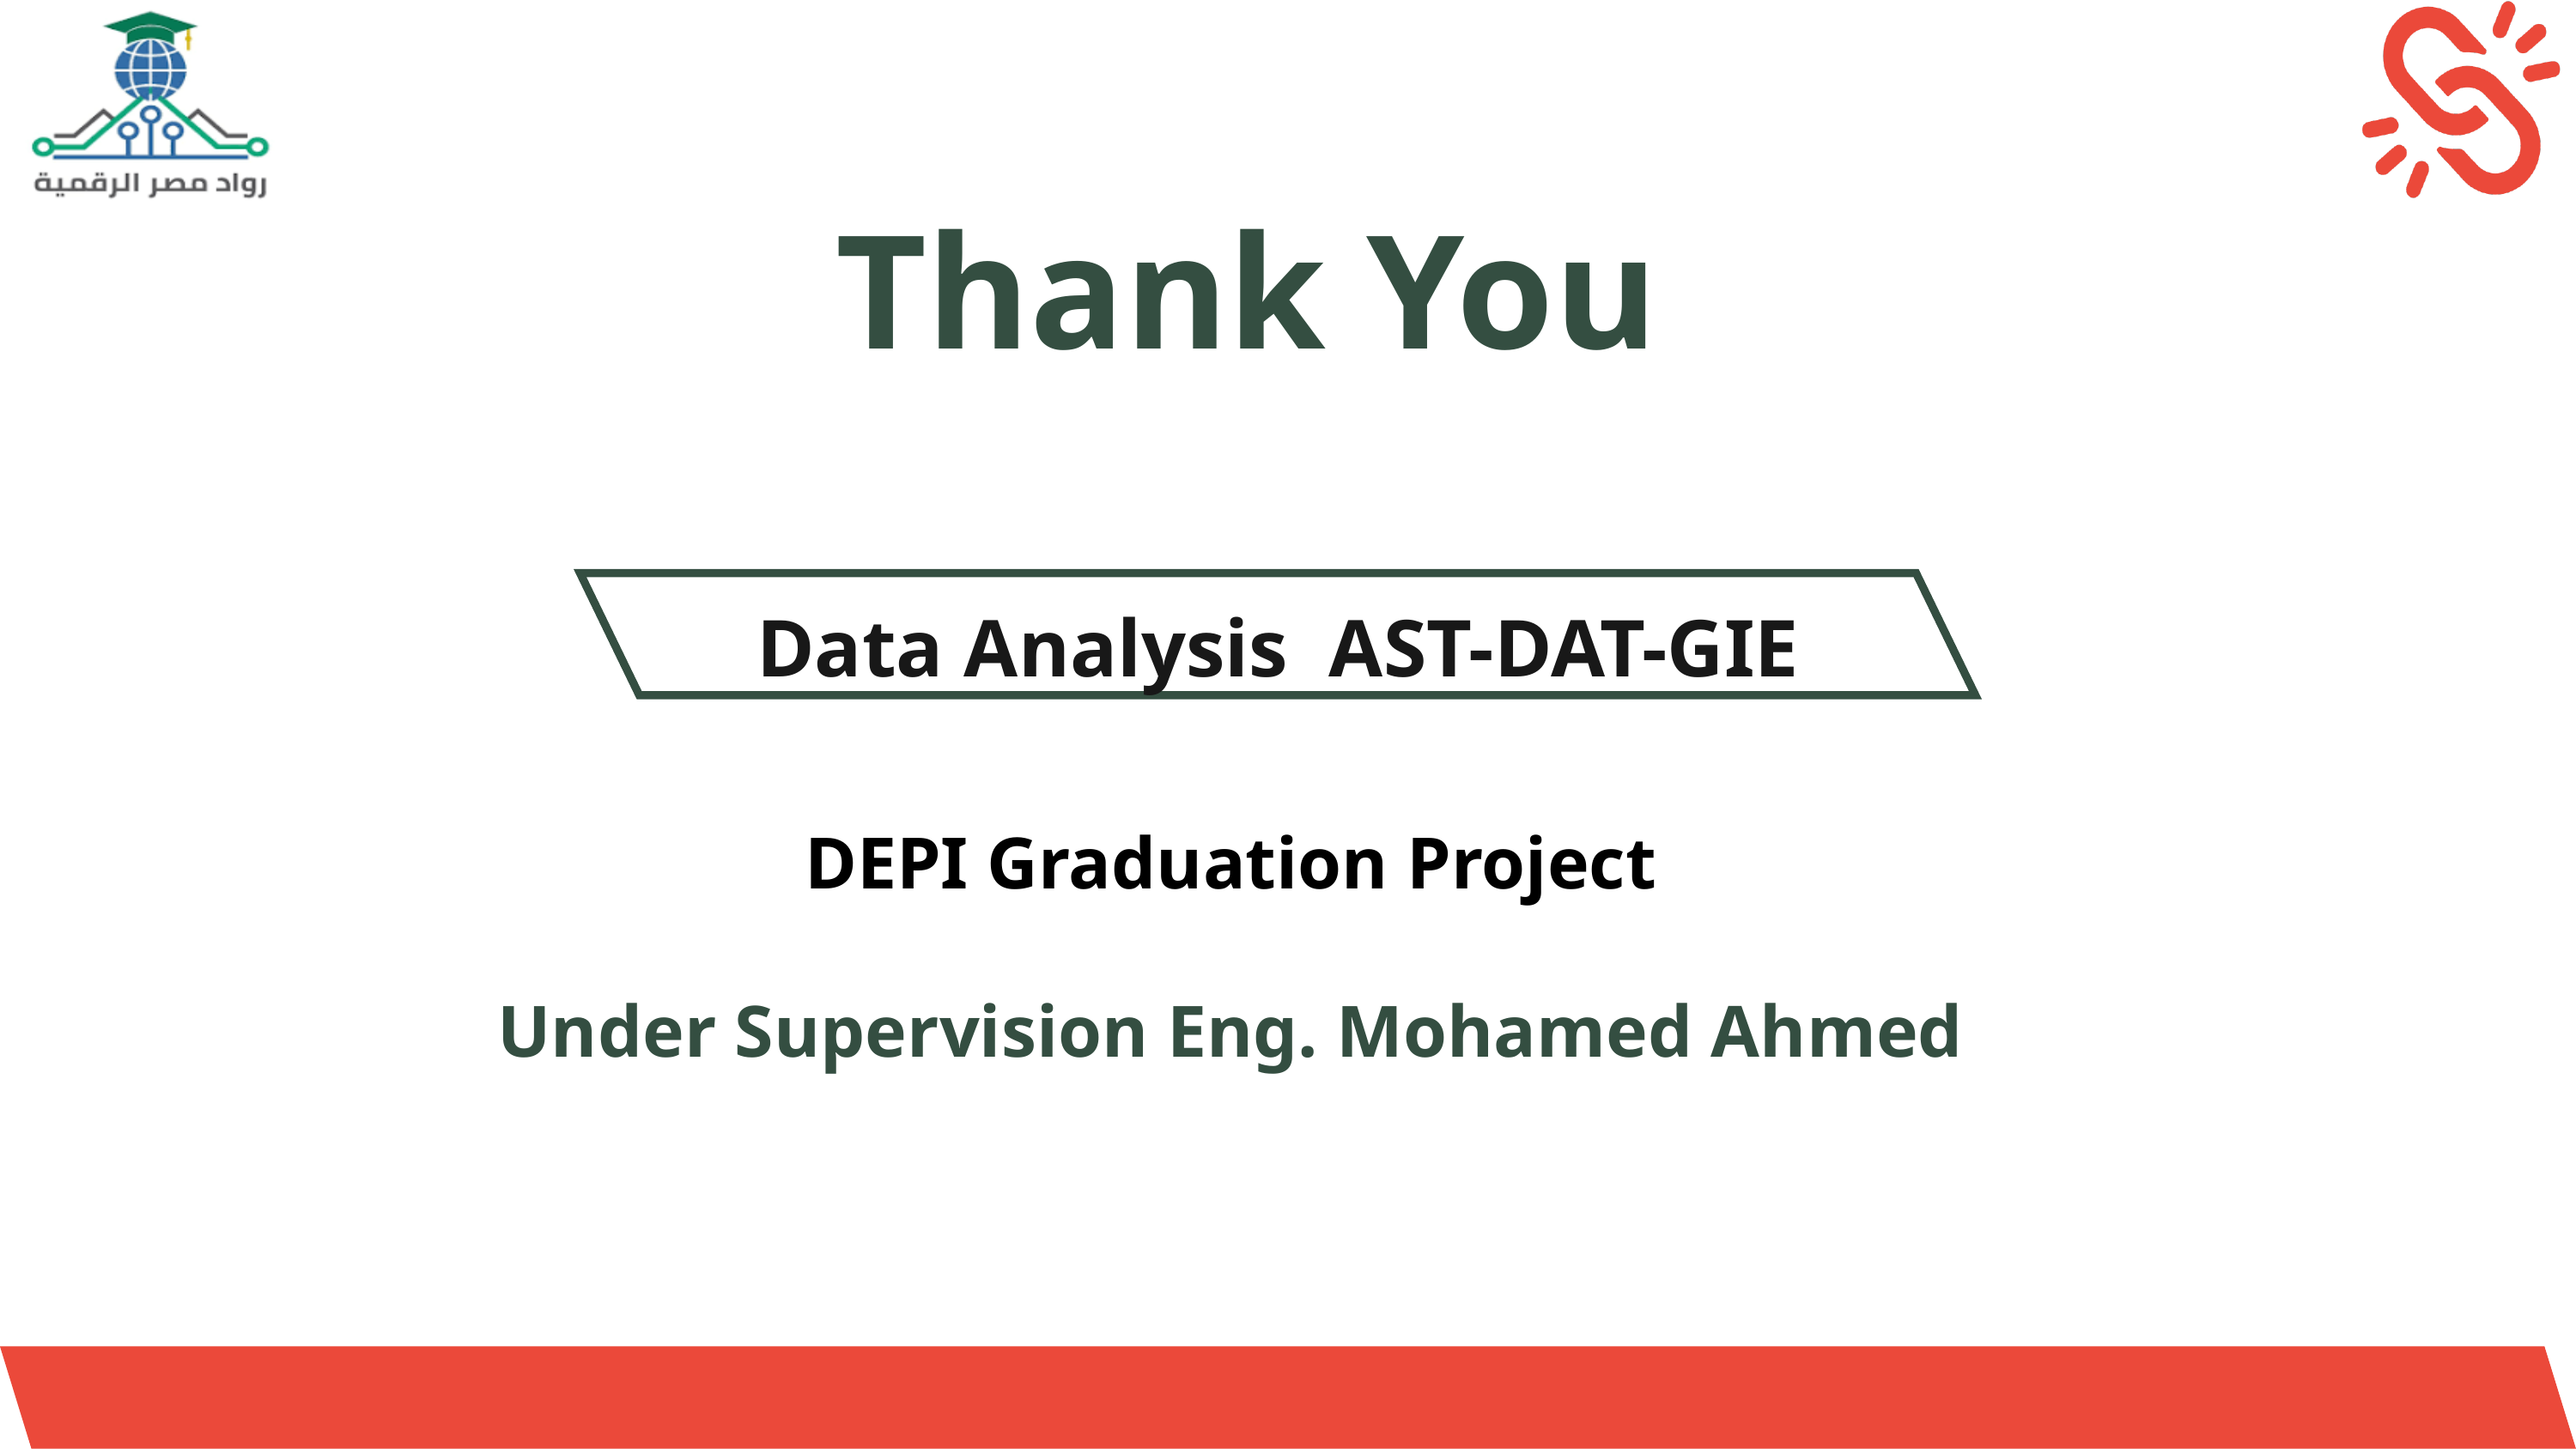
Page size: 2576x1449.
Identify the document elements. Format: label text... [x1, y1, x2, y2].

text_box Under Supervision Eng. Mohamed Ahmed [496, 972, 1965, 1072]
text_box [0, 1346, 2576, 1449]
text_box DEPI Graduation Project [761, 803, 1701, 903]
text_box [580, 573, 1976, 696]
text_box [2361, 0, 2561, 199]
text_box Thank You [624, 172, 1870, 470]
text_box [15, 5, 279, 231]
